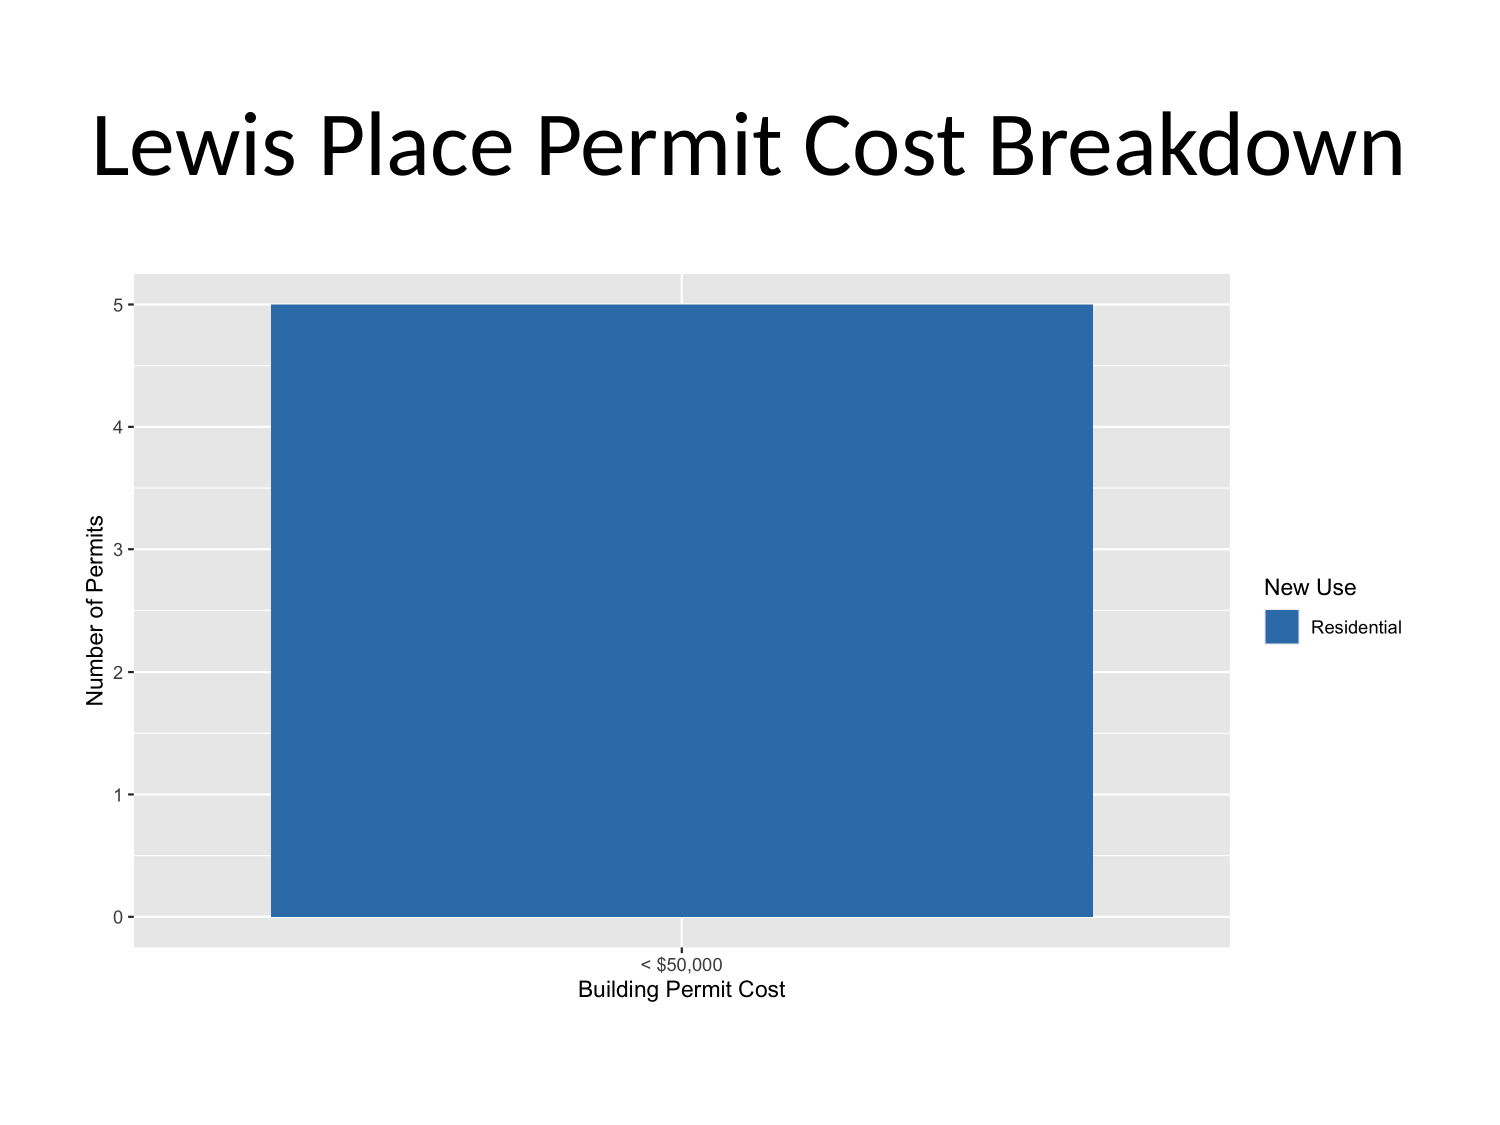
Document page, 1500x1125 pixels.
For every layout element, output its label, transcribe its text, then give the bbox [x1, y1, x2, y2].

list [74, 262, 1426, 1013]
title Lewis Place Permit Cost Breakdown [75, 45, 1425, 233]
